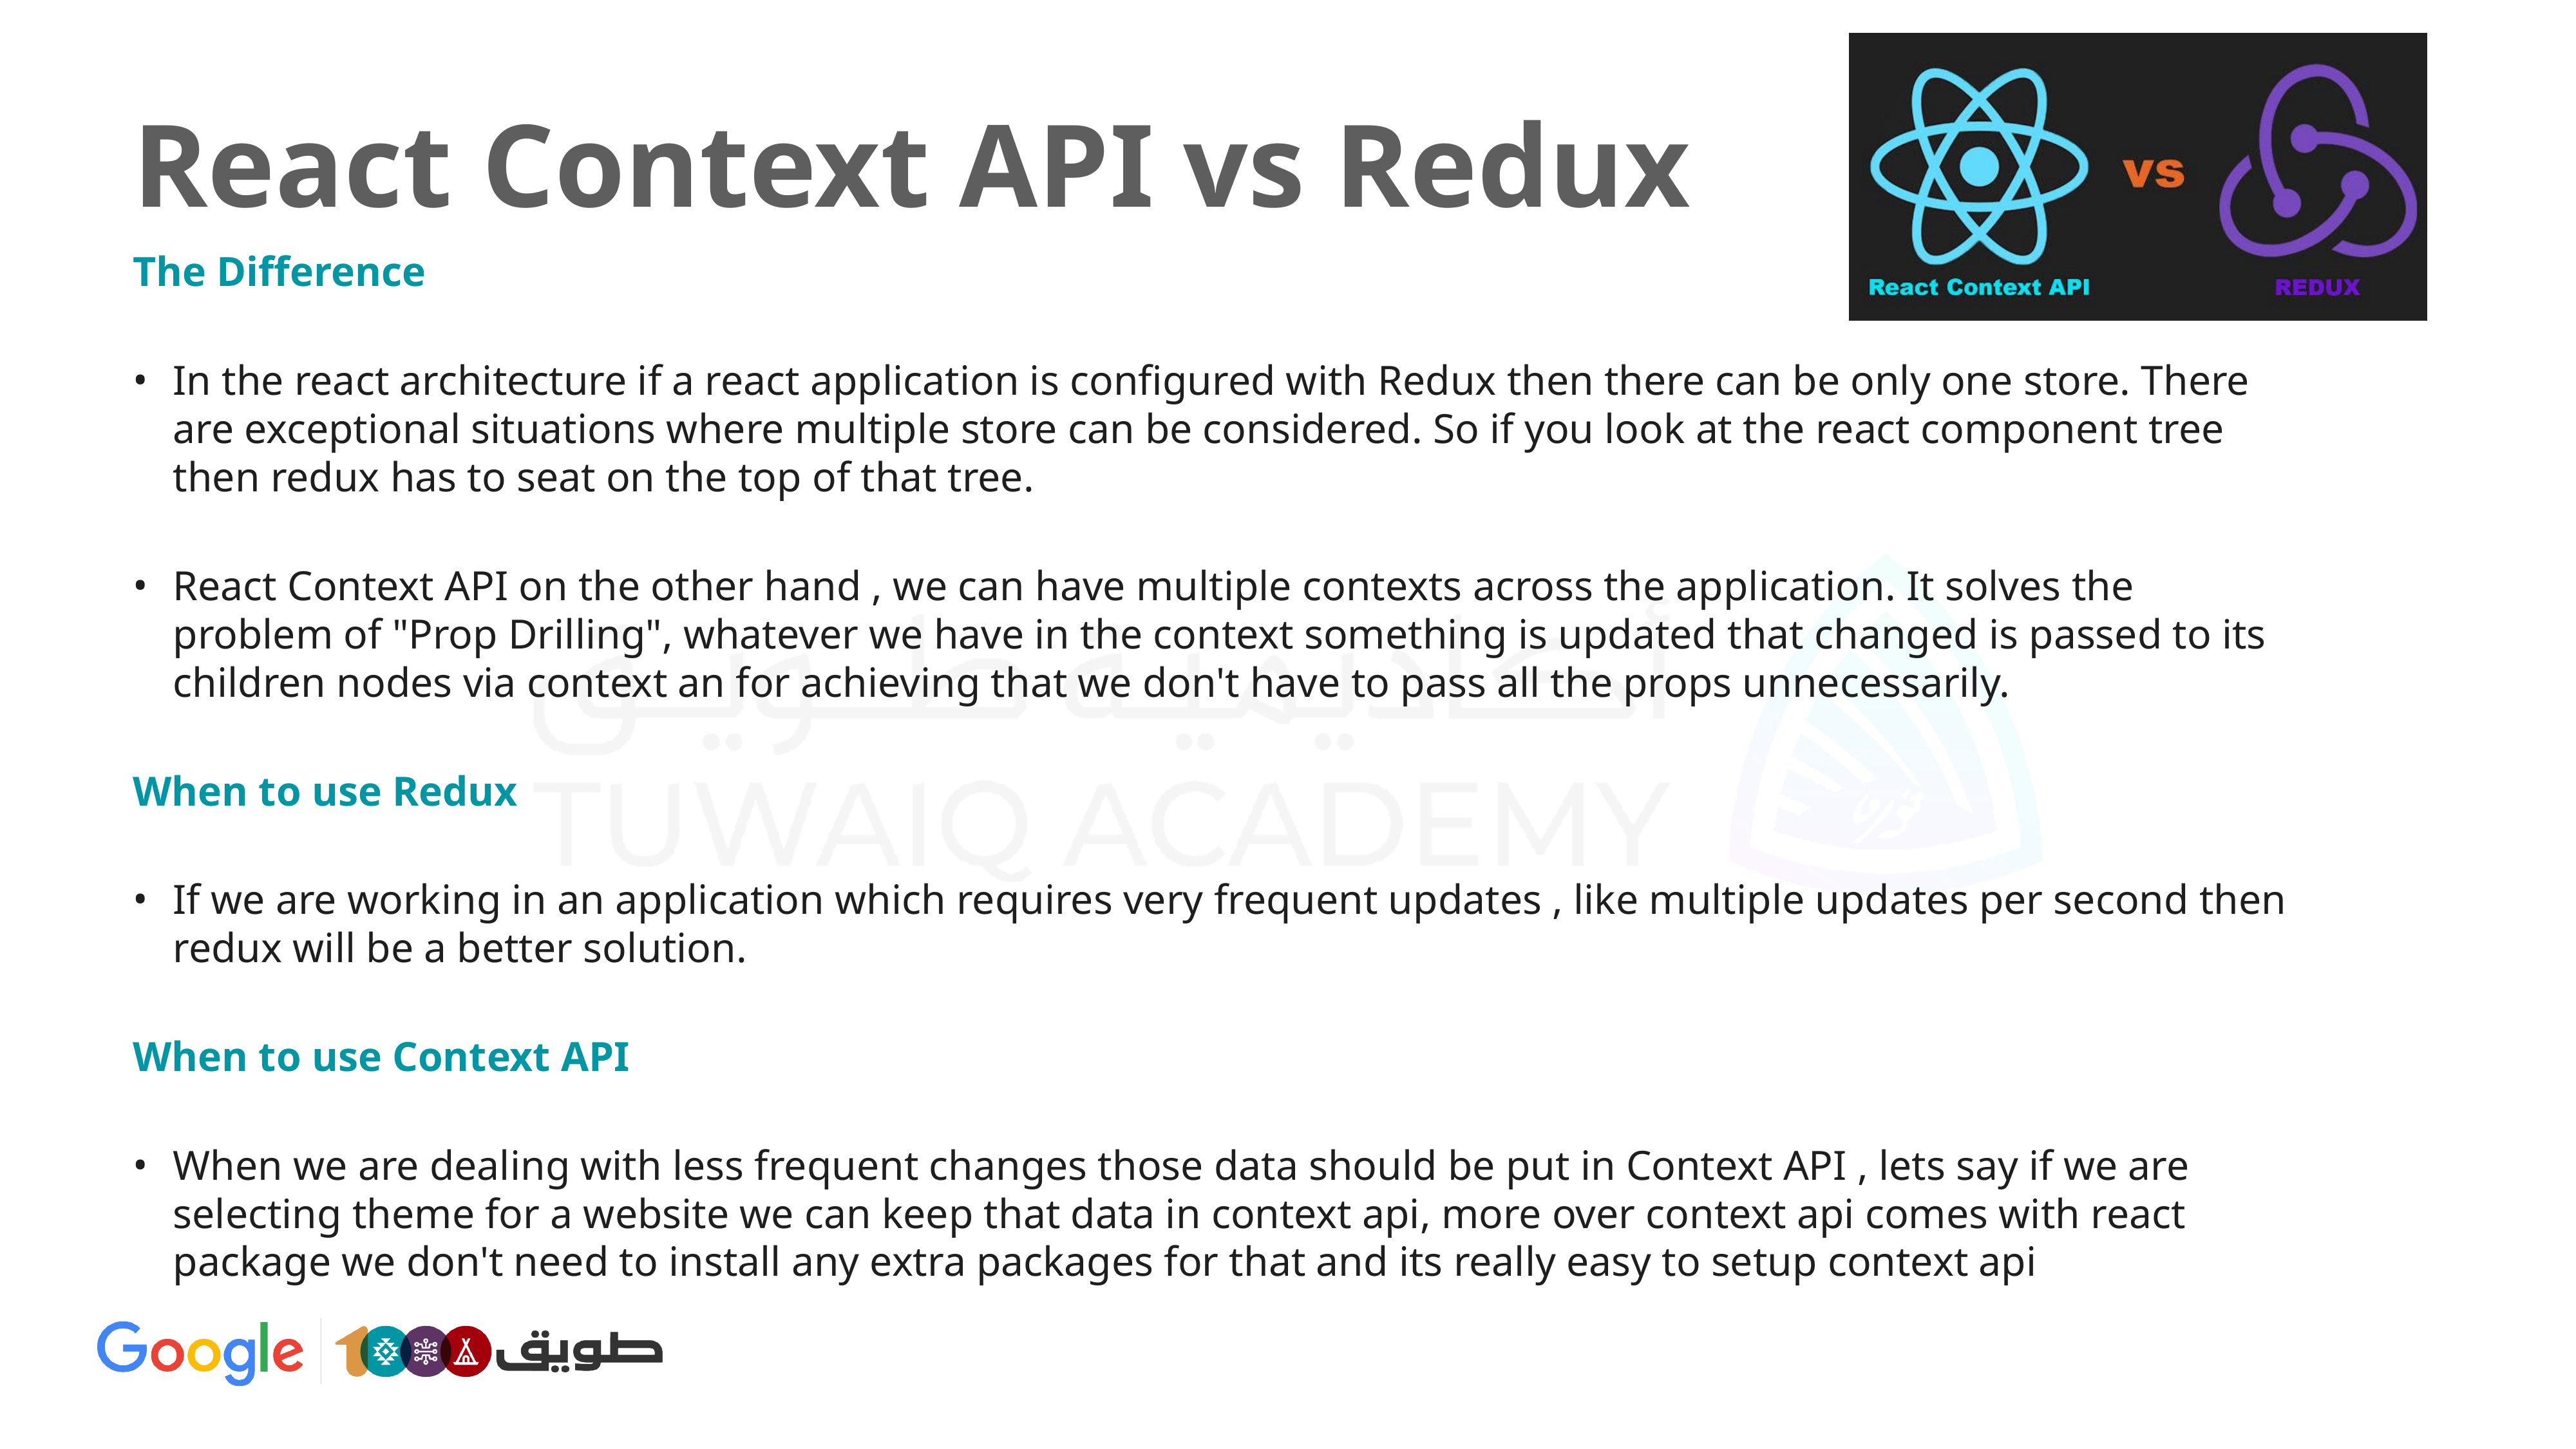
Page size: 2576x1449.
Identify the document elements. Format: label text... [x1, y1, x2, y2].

list The Difference In the react architecture if a react application is configured with Redux then there can be only one store. There are exceptional situations where multiple store can be considered. So if you look at the react component tree then redux has to seat on the top of that tree. React Context API on the other hand , we can have multiple contexts across the application. It solves the problem of "Prop Drilling", whatever we have in the context something is updated that changed is passed to its children nodes via context an for achieving that we don't have to pass all the props unnecessarily. When to use Redux If we are working in an application which requires very frequent updates , like multiple updates per second then redux will be a better solution. When to use Context API When we are dealing with less frequent changes those data should be put in Context API , lets say if we are selecting theme for a website we can keep that data in context api, more over context api comes with react package we don't need to install any extra packages for that and its really easy to setup context api [127, 241, 2309, 1113]
title React Context API vs Redux [127, 114, 1739, 241]
picture [1849, 33, 2427, 321]
picture [53, 1159, 708, 1449]
